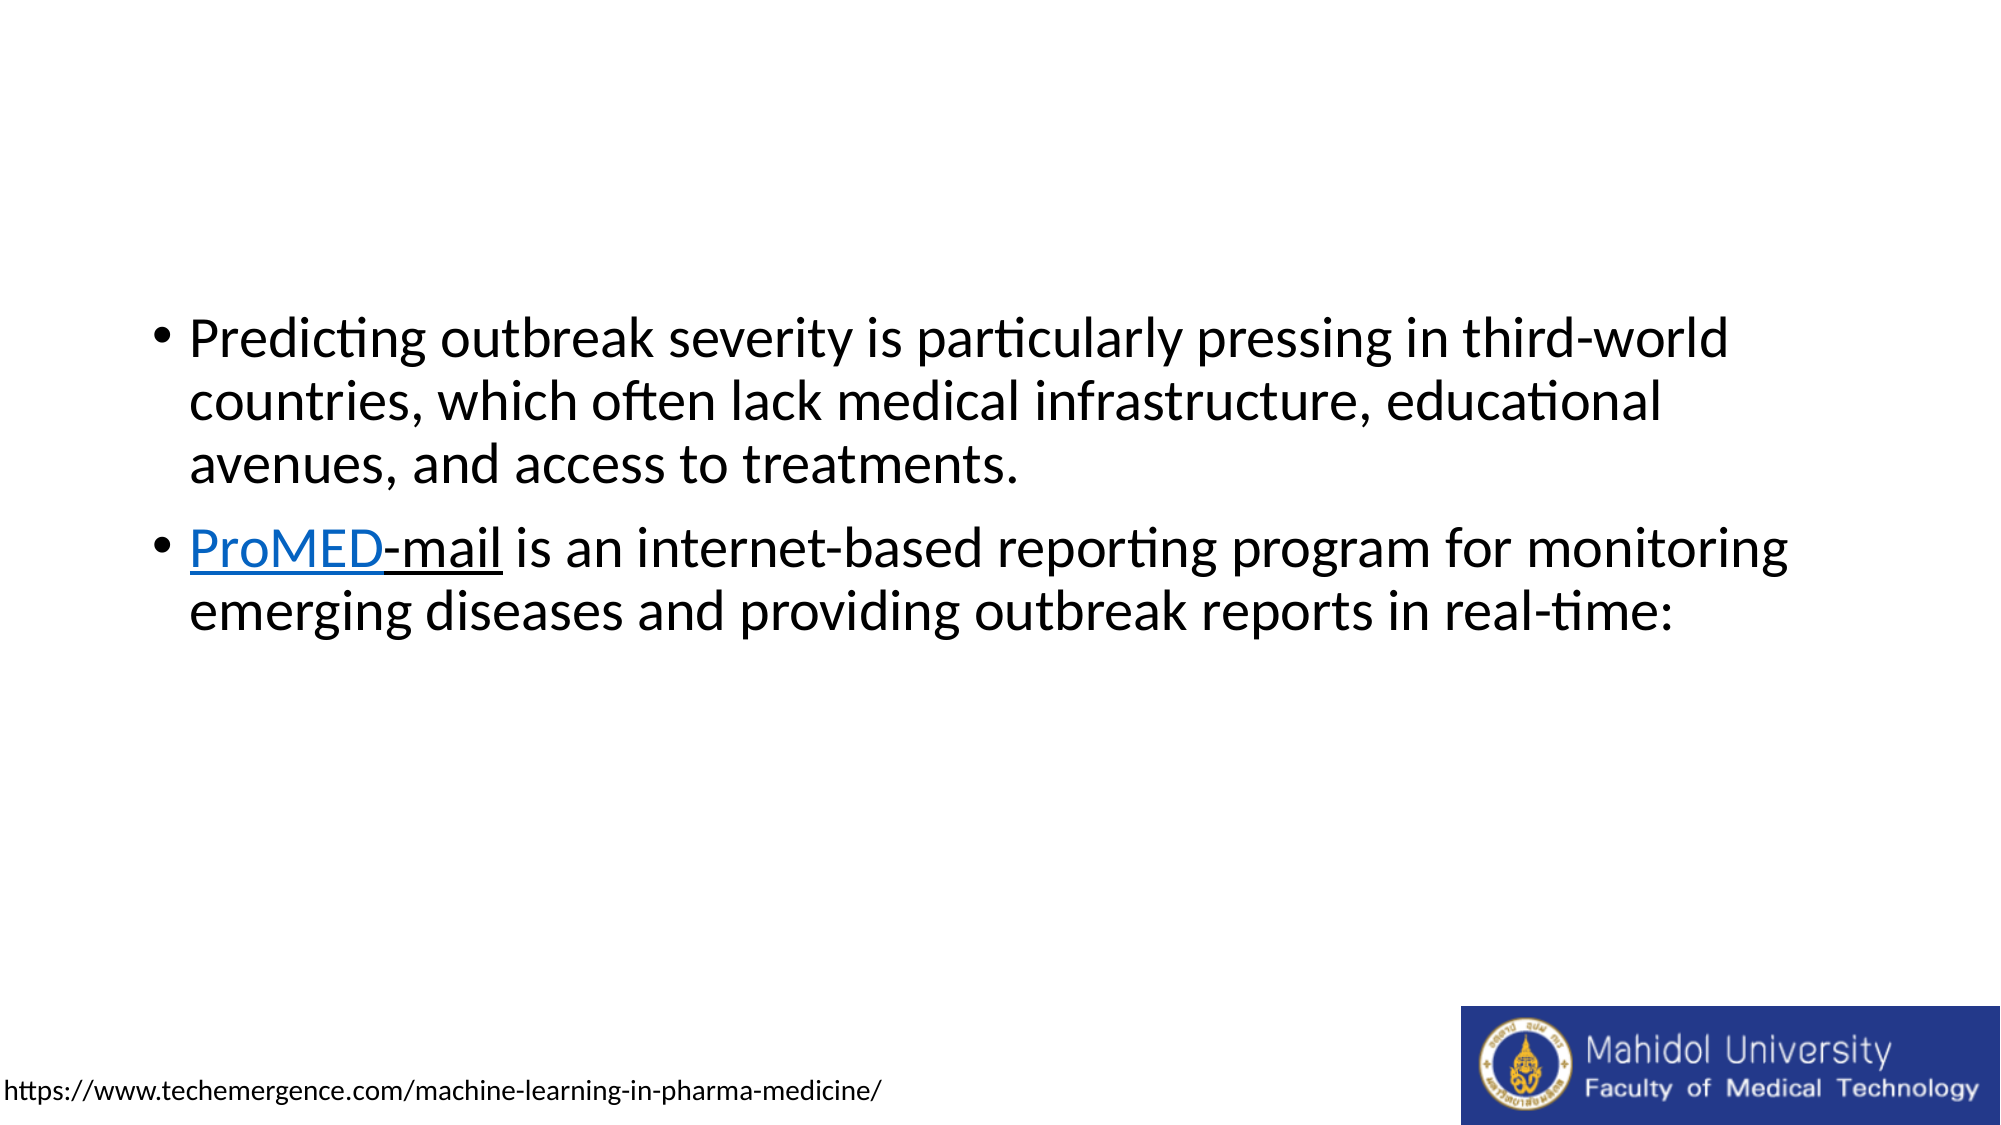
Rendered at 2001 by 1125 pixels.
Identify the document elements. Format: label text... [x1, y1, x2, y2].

picture [1461, 1006, 2000, 1125]
text_box https://www.techemergence.com/machine-learning-in-pharma-medicine/ [0, 1064, 1340, 1115]
list Predicting outbreak severity is particularly pressing in third-world countries, which often lack medical infrastructure, educational avenues, and access to treatments. ProMED-mail is an internet-based reporting program for monitoring emerging diseases and providing outbreak reports in real-time: [137, 299, 1863, 1014]
